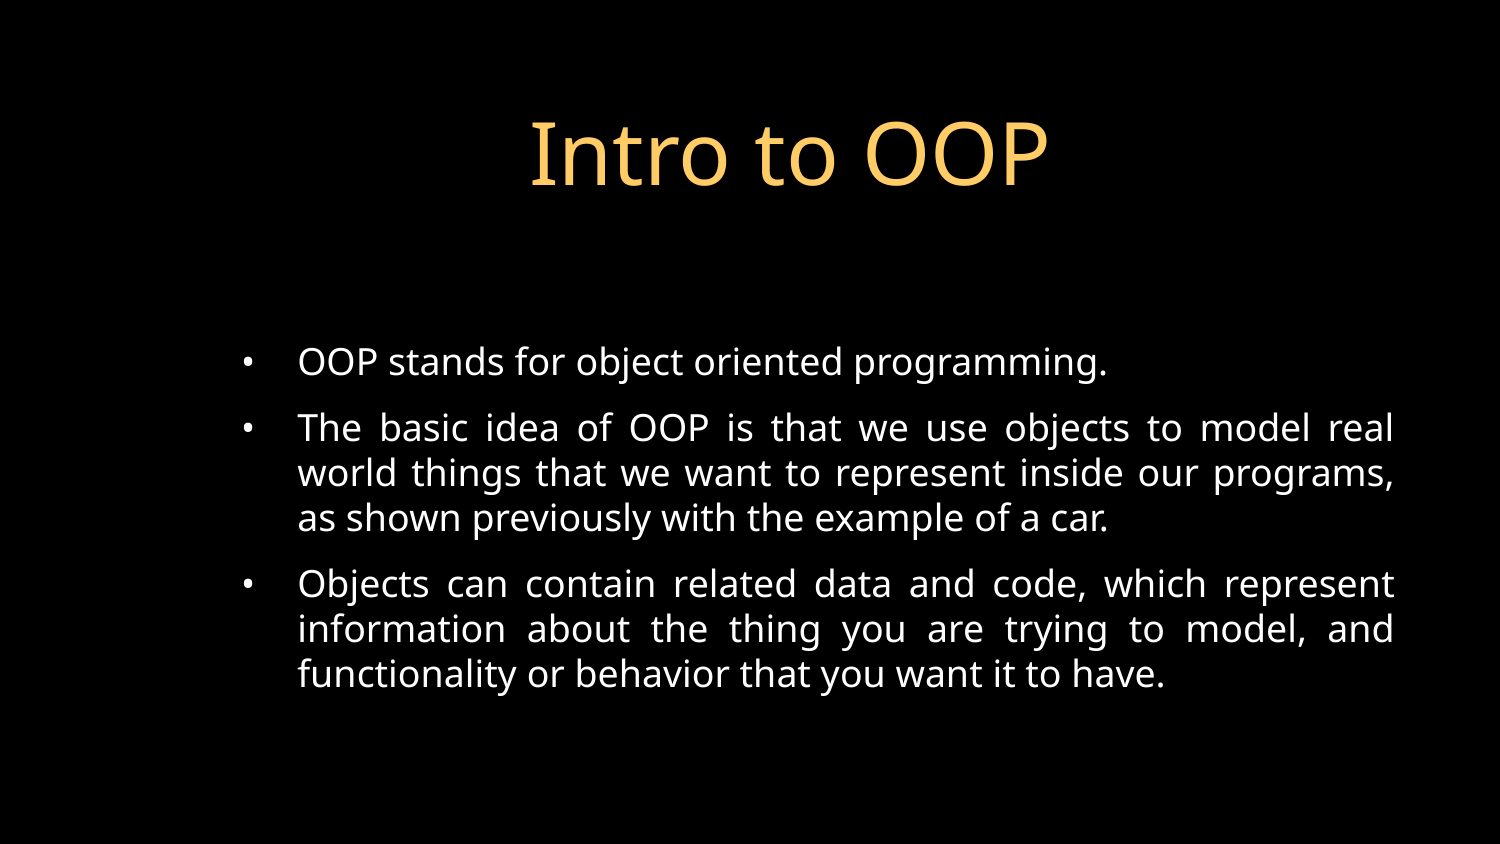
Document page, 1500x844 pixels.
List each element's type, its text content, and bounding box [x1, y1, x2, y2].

title Intro to OOP [213, 98, 1368, 204]
list OOP stands for object oriented programming. The basic idea of OOP is that we use objects to model real world things that we want to represent inside our programs, as shown previously with the example of a car. Objects can contain related data and code, which represent information about the thing you are trying to model, and functionality or behavior that you want it to have. [213, 227, 1404, 806]
